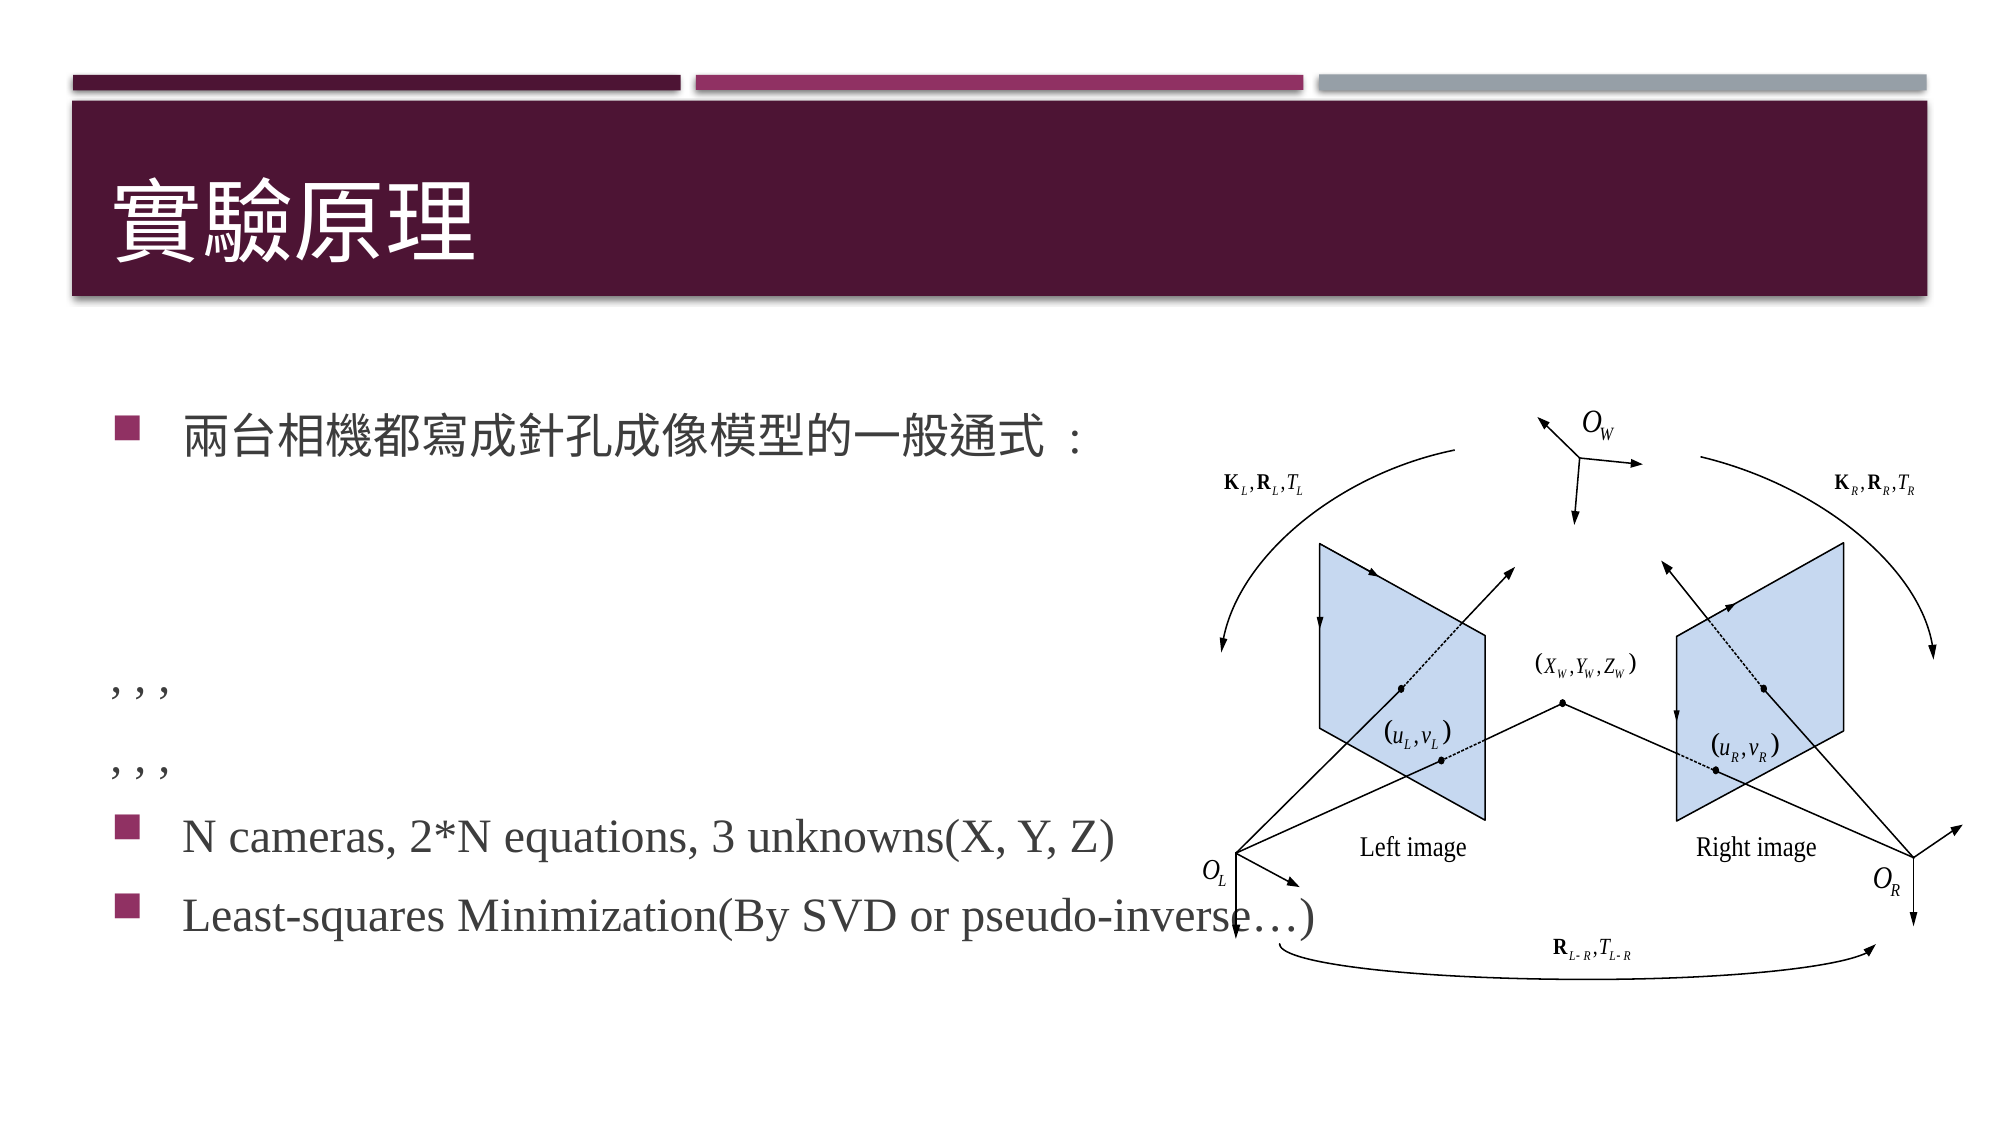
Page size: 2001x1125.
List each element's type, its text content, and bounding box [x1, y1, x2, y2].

picture [1197, 397, 1965, 983]
title 實驗原理 [95, 115, 1905, 282]
